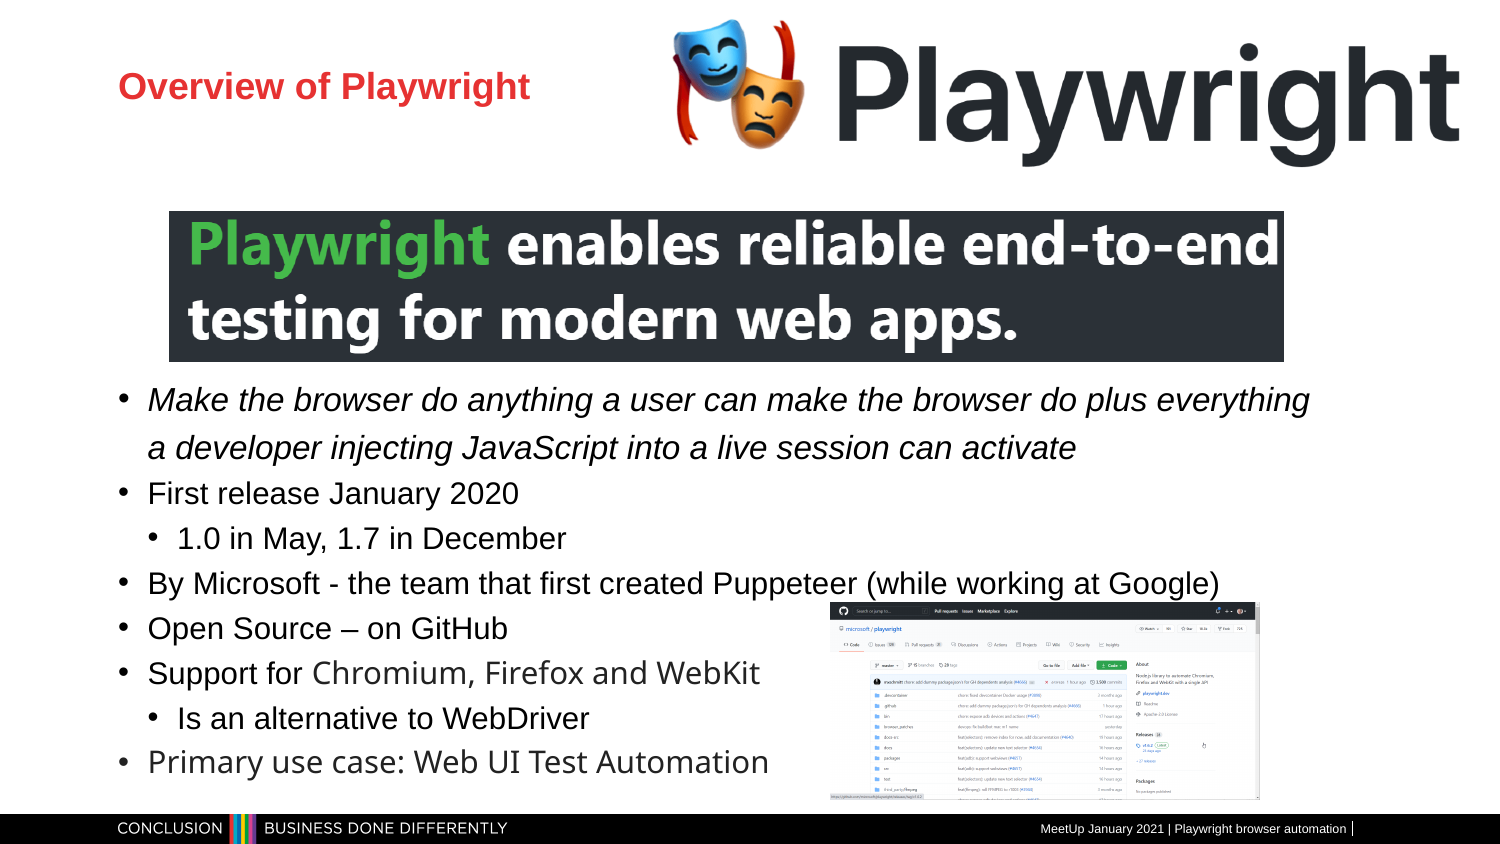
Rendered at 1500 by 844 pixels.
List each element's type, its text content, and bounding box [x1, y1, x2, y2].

footer MeetUp January 2021 | Playwright browser automation [814, 820, 1347, 839]
picture [0, 814, 236, 844]
picture [639, 8, 1488, 179]
picture [239, 814, 1500, 844]
picture [169, 211, 1284, 362]
title Overview of Playwright [118, 47, 639, 130]
list Make the browser do anything a user can make the browser do plus everything a developer injecting JavaScript into a live session can activate First release January 2020 1.0 in May, 1.7 in December By Microsoft - the team that first created Puppeteer (while working at Google) Open Source – on GitHub Support for Chromium, Firefox and WebKit Is an alternative to WebDriver Primary use case: Web UI Test Automation [118, 370, 1335, 774]
picture [830, 602, 1260, 800]
